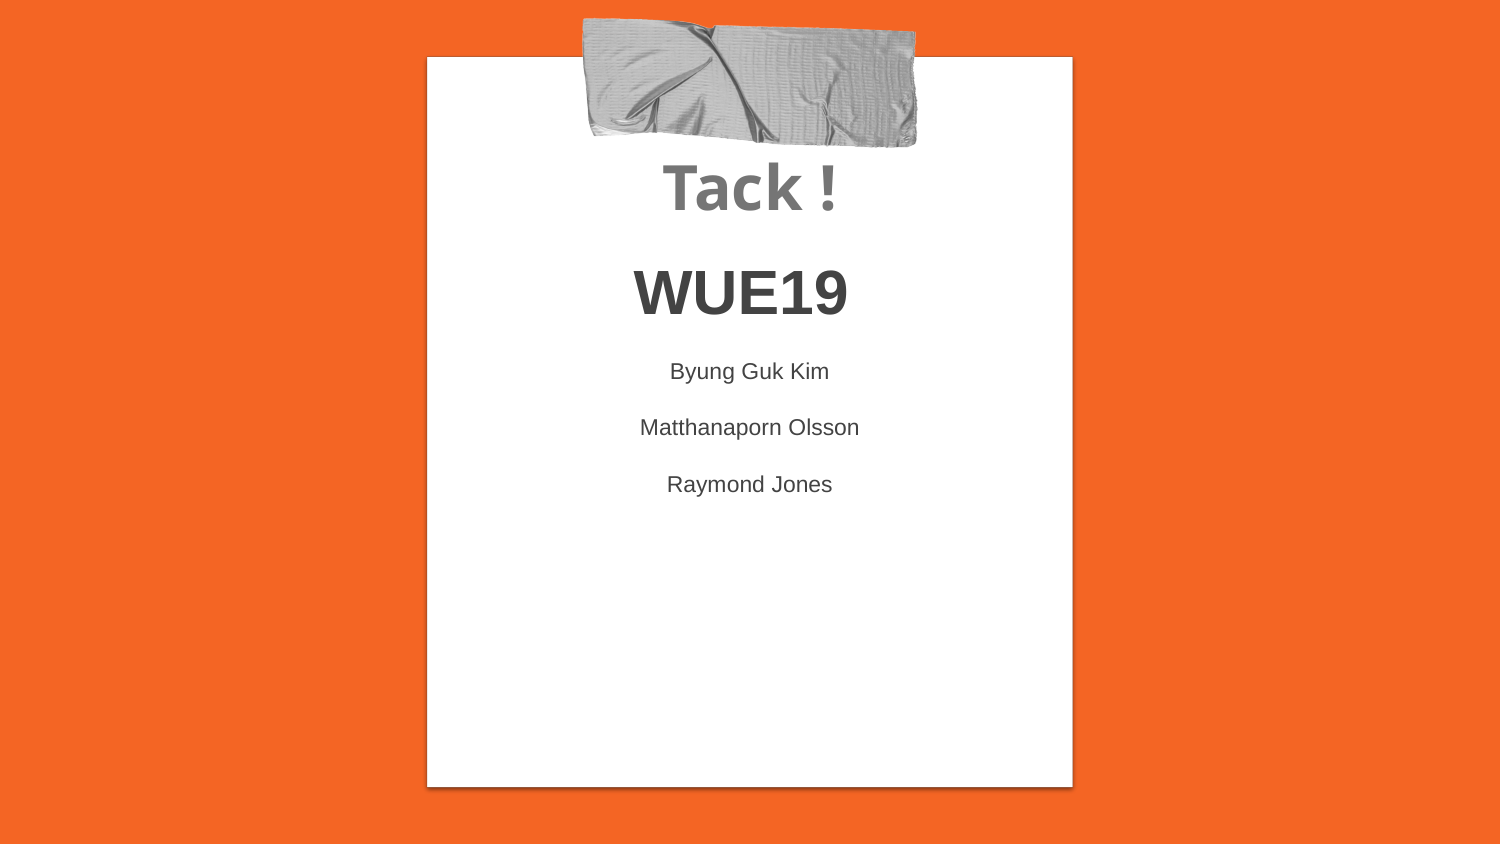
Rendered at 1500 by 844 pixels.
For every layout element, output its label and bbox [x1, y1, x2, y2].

picture [400, 16, 1100, 818]
